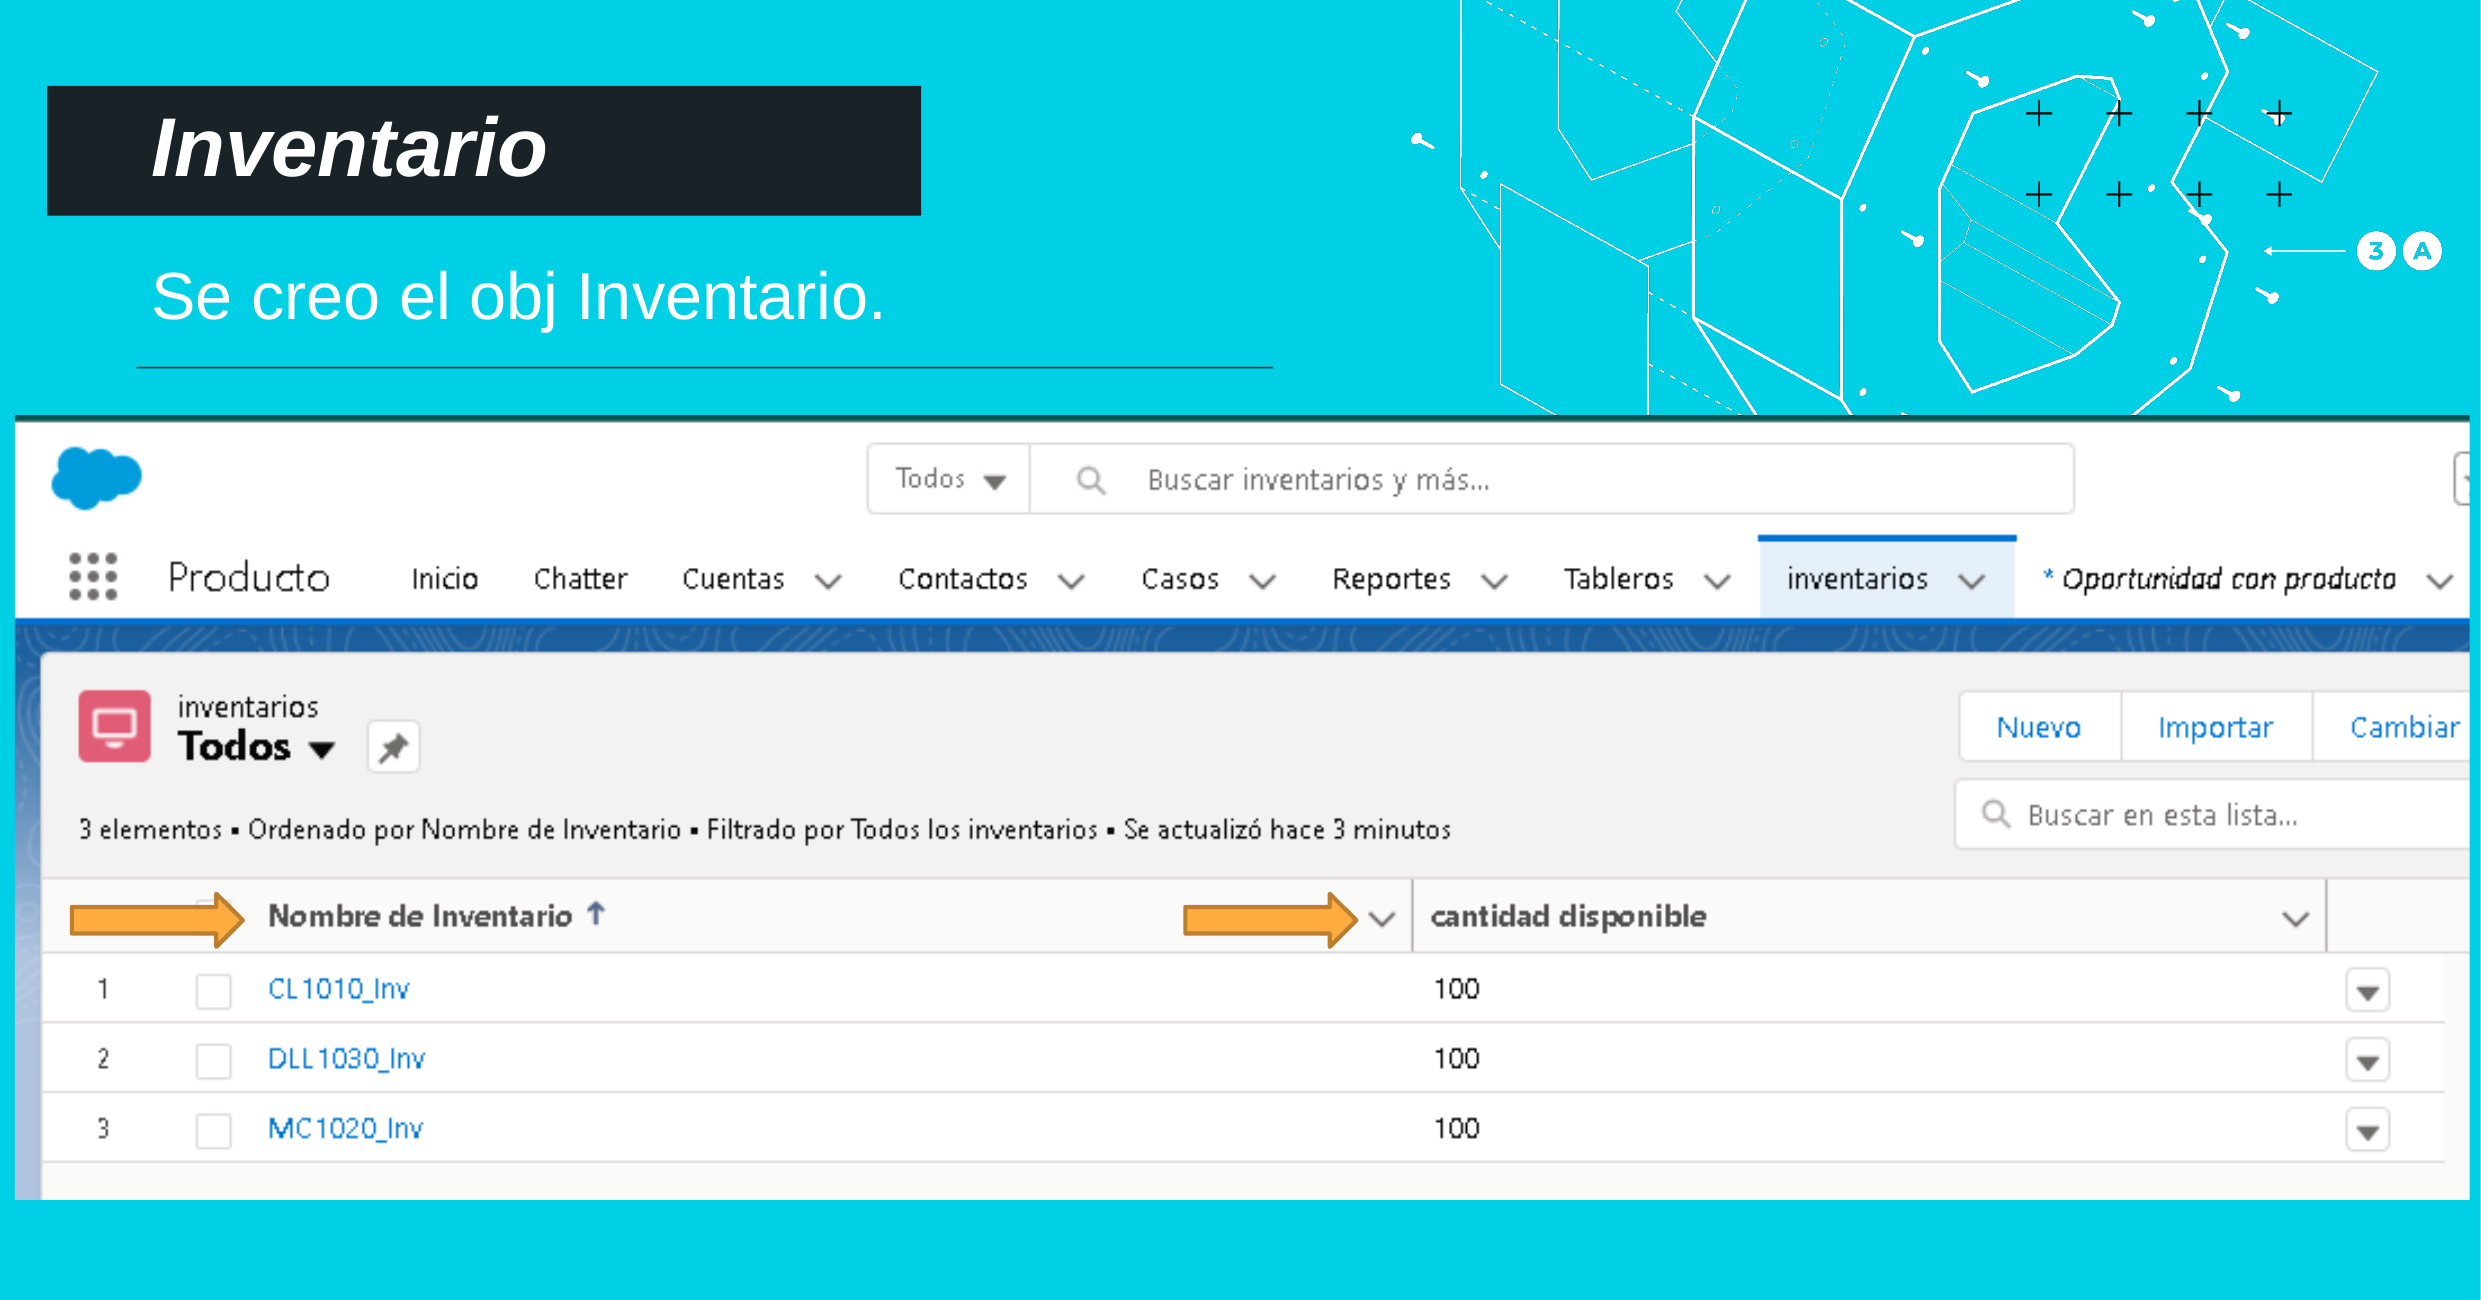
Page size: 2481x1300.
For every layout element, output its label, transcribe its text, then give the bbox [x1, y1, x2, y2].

text_box Se creo el obj Inventario. [136, 245, 1331, 340]
picture [14, 0, 2470, 1201]
text_box [47, 85, 922, 216]
text_box Inventario [136, 85, 1331, 201]
